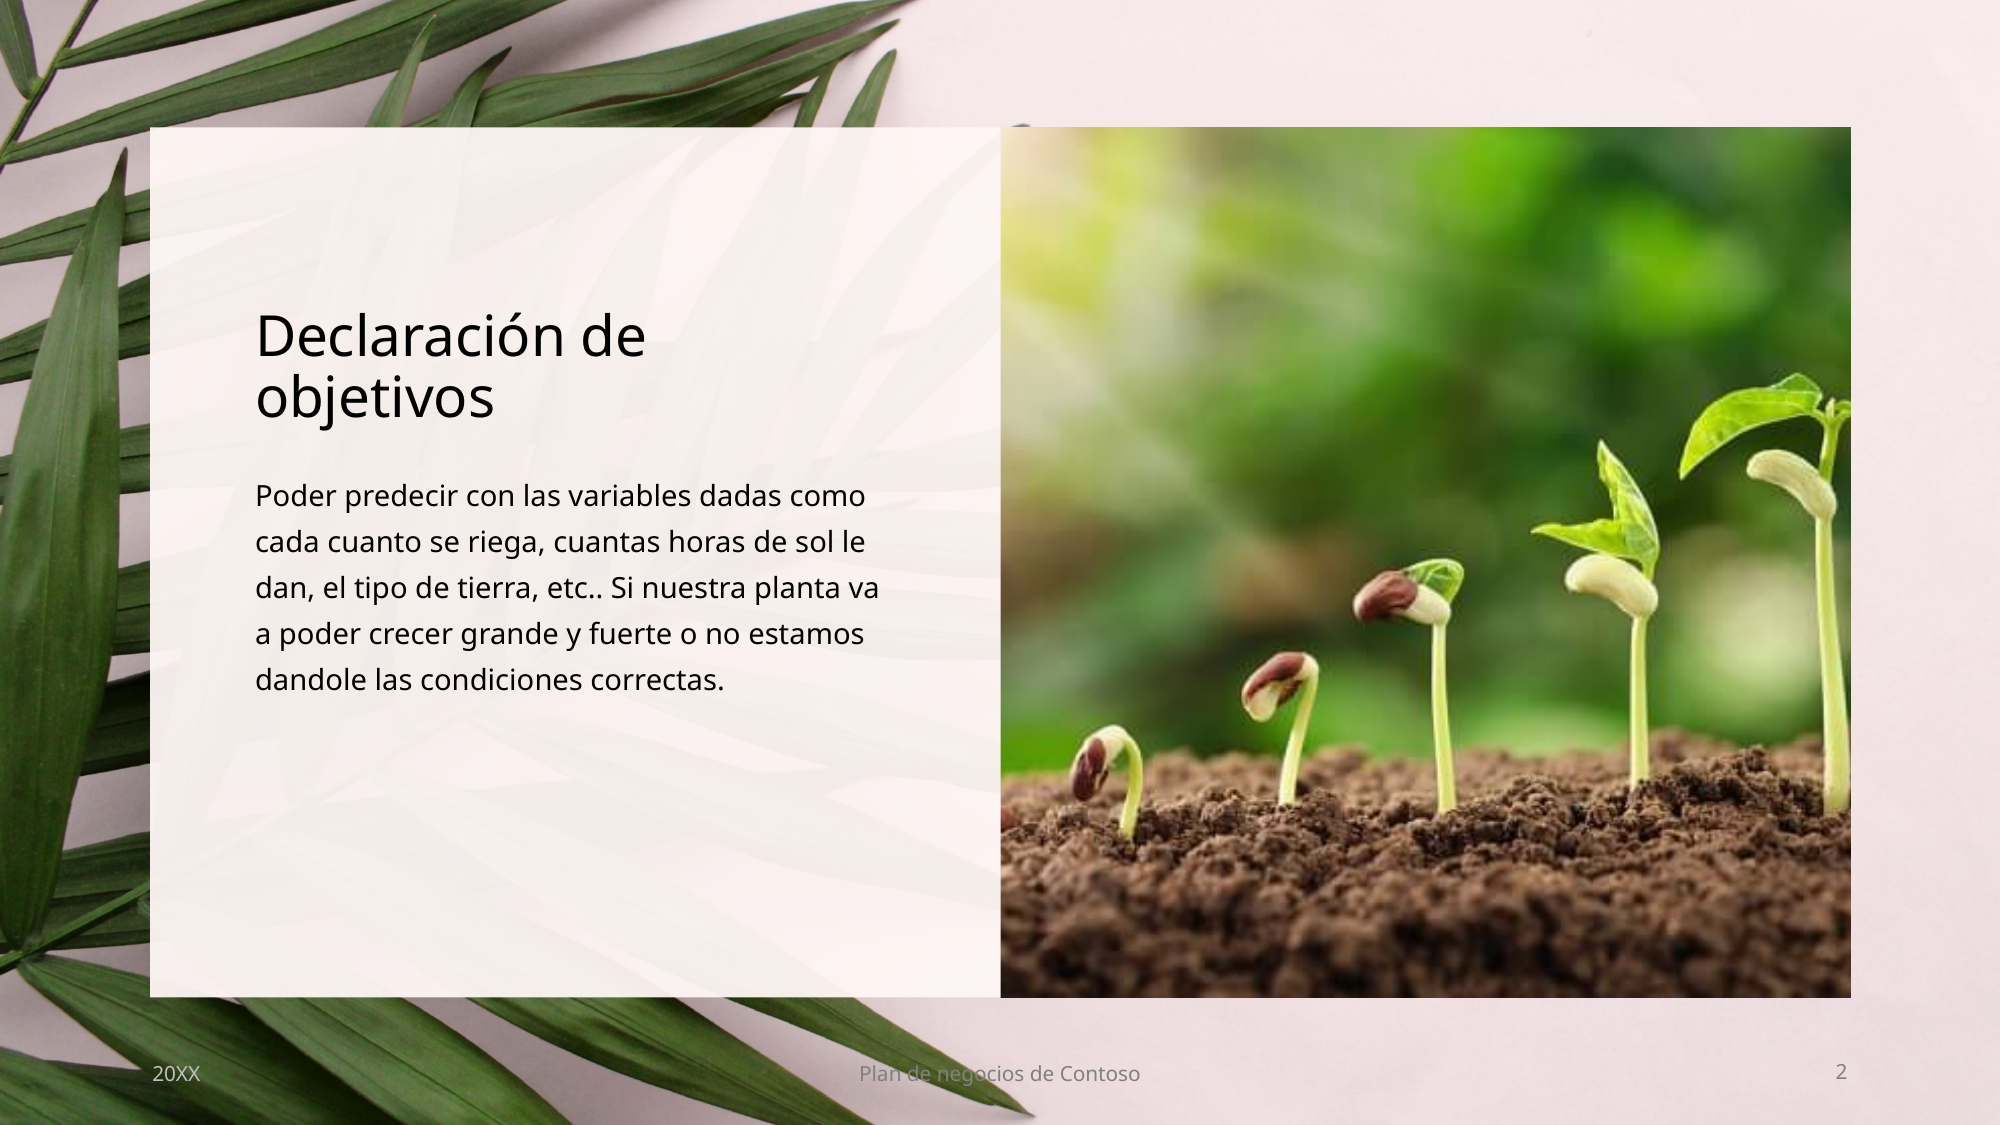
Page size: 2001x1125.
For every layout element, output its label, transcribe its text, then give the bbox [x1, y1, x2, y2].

slide_number 2 [1412, 1042, 1863, 1103]
picture [0, 0, 2000, 1125]
title Declaración de objetivos [240, 299, 911, 438]
footer Plan de negocios de Contoso [662, 1042, 1338, 1103]
slide_number 20XX [137, 1042, 588, 1103]
list Poder predecir con las variables dadas como cada cuanto se riega, cuantas horas de sol le dan, el tipo de tierra, etc.. Si nuestra planta va a poder crecer grande y fuerte o no estamos dandole las condiciones correctas. [240, 459, 911, 821]
